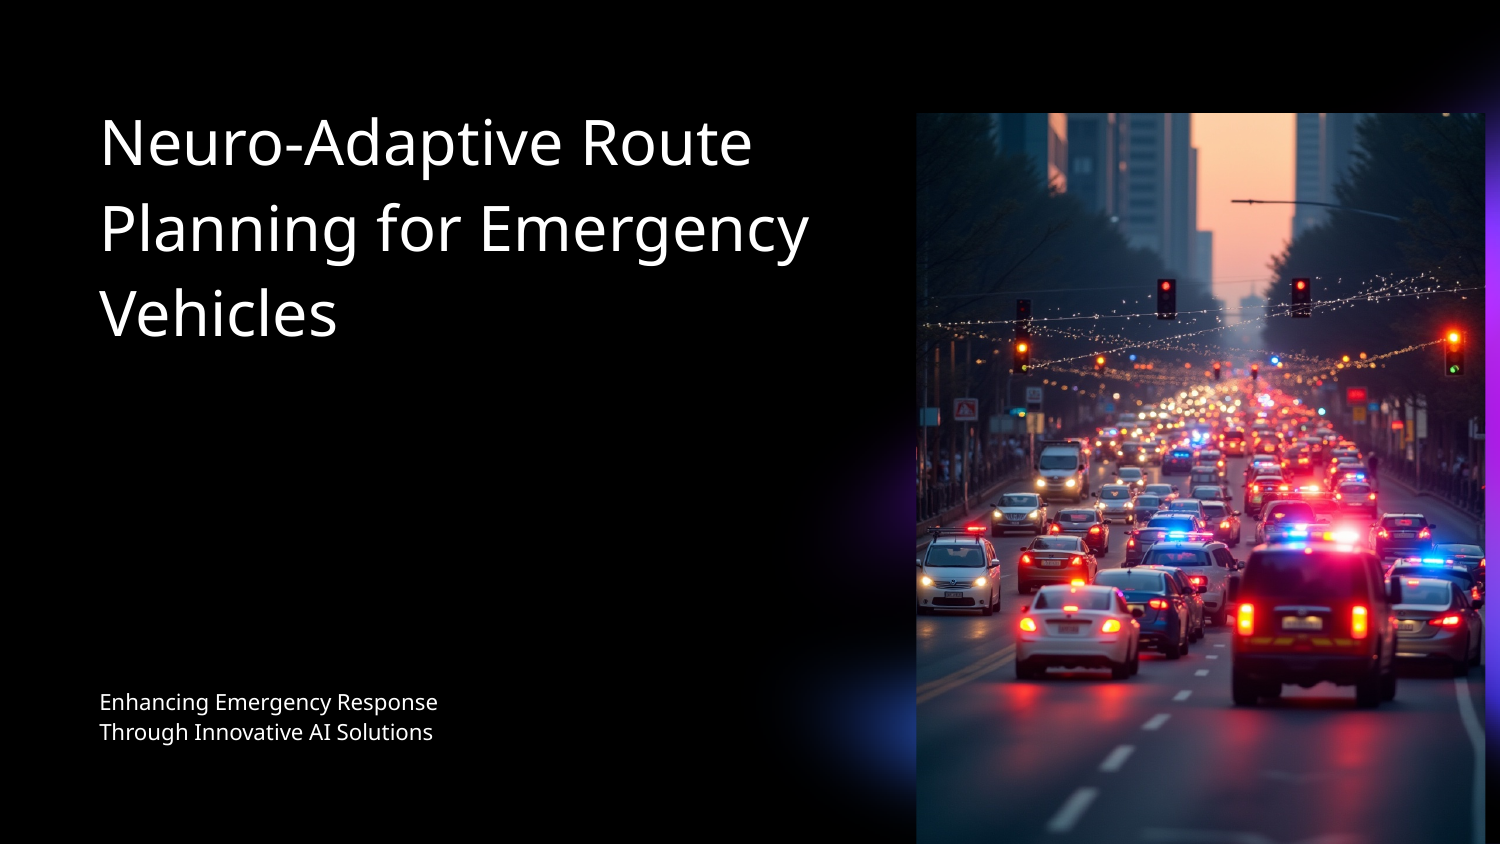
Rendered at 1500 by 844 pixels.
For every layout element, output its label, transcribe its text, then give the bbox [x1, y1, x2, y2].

subtitle Enhancing Emergency Response Through Innovative AI Solutions [84, 671, 480, 764]
picture [0, 0, 1500, 844]
title Neuro-Adaptive Route Planning for Emergency Vehicles [84, 81, 910, 371]
